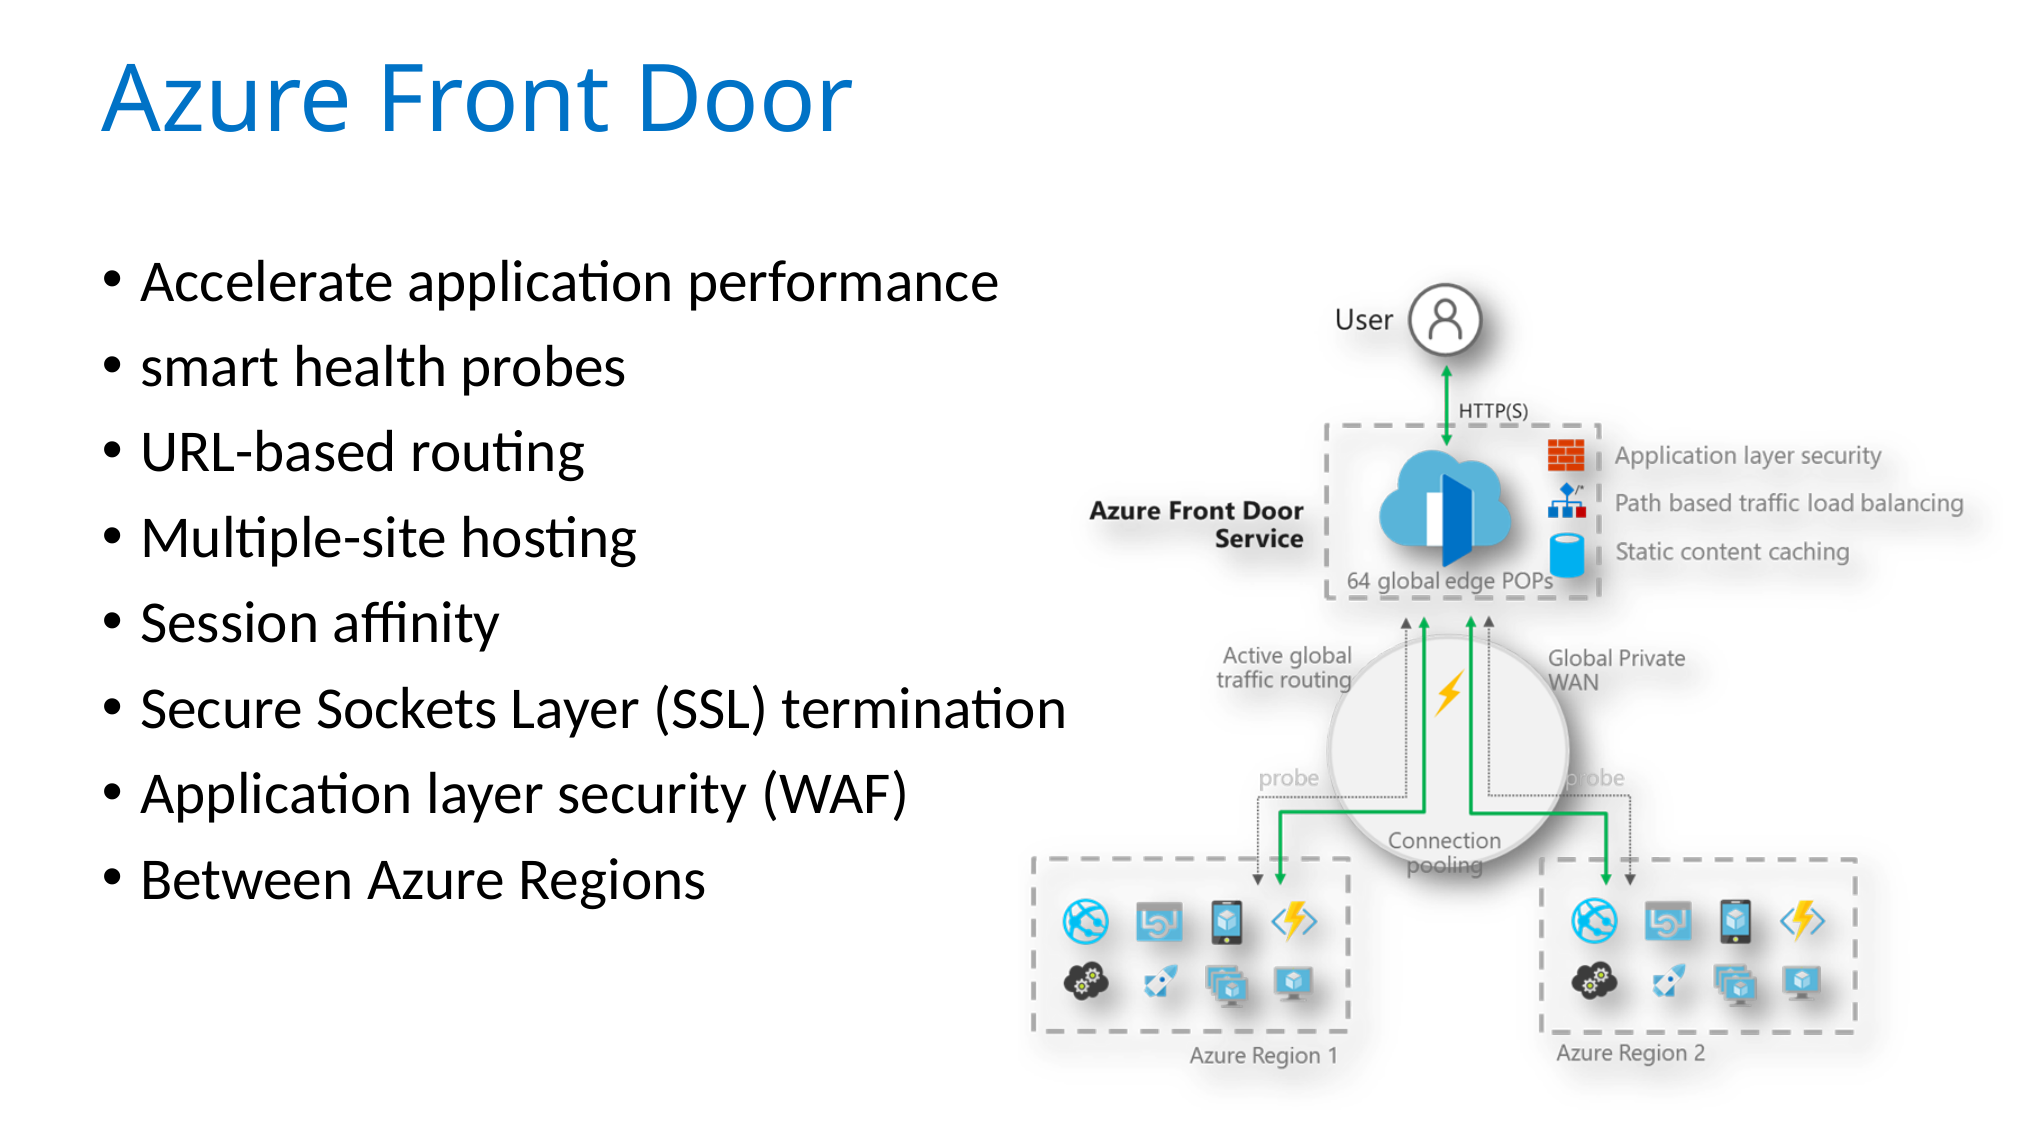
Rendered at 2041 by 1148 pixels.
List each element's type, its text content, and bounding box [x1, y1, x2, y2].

title Azure Front Door [86, 38, 1953, 164]
list Accelerate application performance smart health probes URL-based routing Multiple-site hosting Session affinity Secure Sockets Layer (SSL) termination Application layer security (WAF) Between Azure Regions [86, 242, 1953, 958]
picture [982, 265, 2041, 1110]
